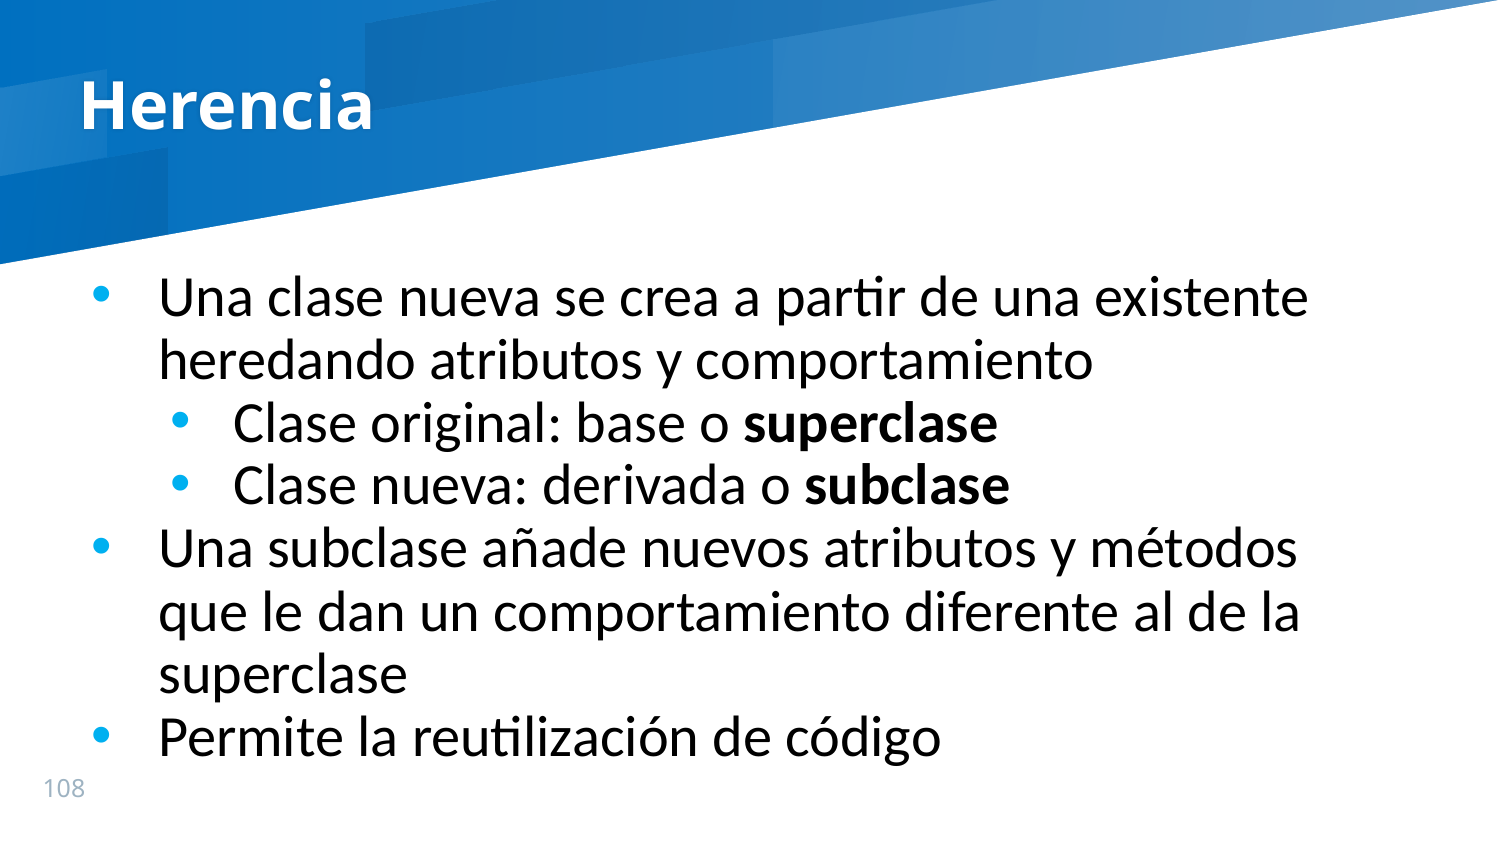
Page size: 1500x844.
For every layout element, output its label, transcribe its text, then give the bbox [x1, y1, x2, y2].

slide_number 108 [42, 766, 122, 807]
list Una clase nueva se crea a partir de una existente heredando atributos y comportamiento Clase original: base o superclase Clase nueva: derivada o subclase Una subclase añade nuevos atributos y métodos que le dan un comportamiento diferente al de la superclase Permite la reutilización de código [83, 265, 1346, 571]
title Herencia [78, 21, 1136, 184]
